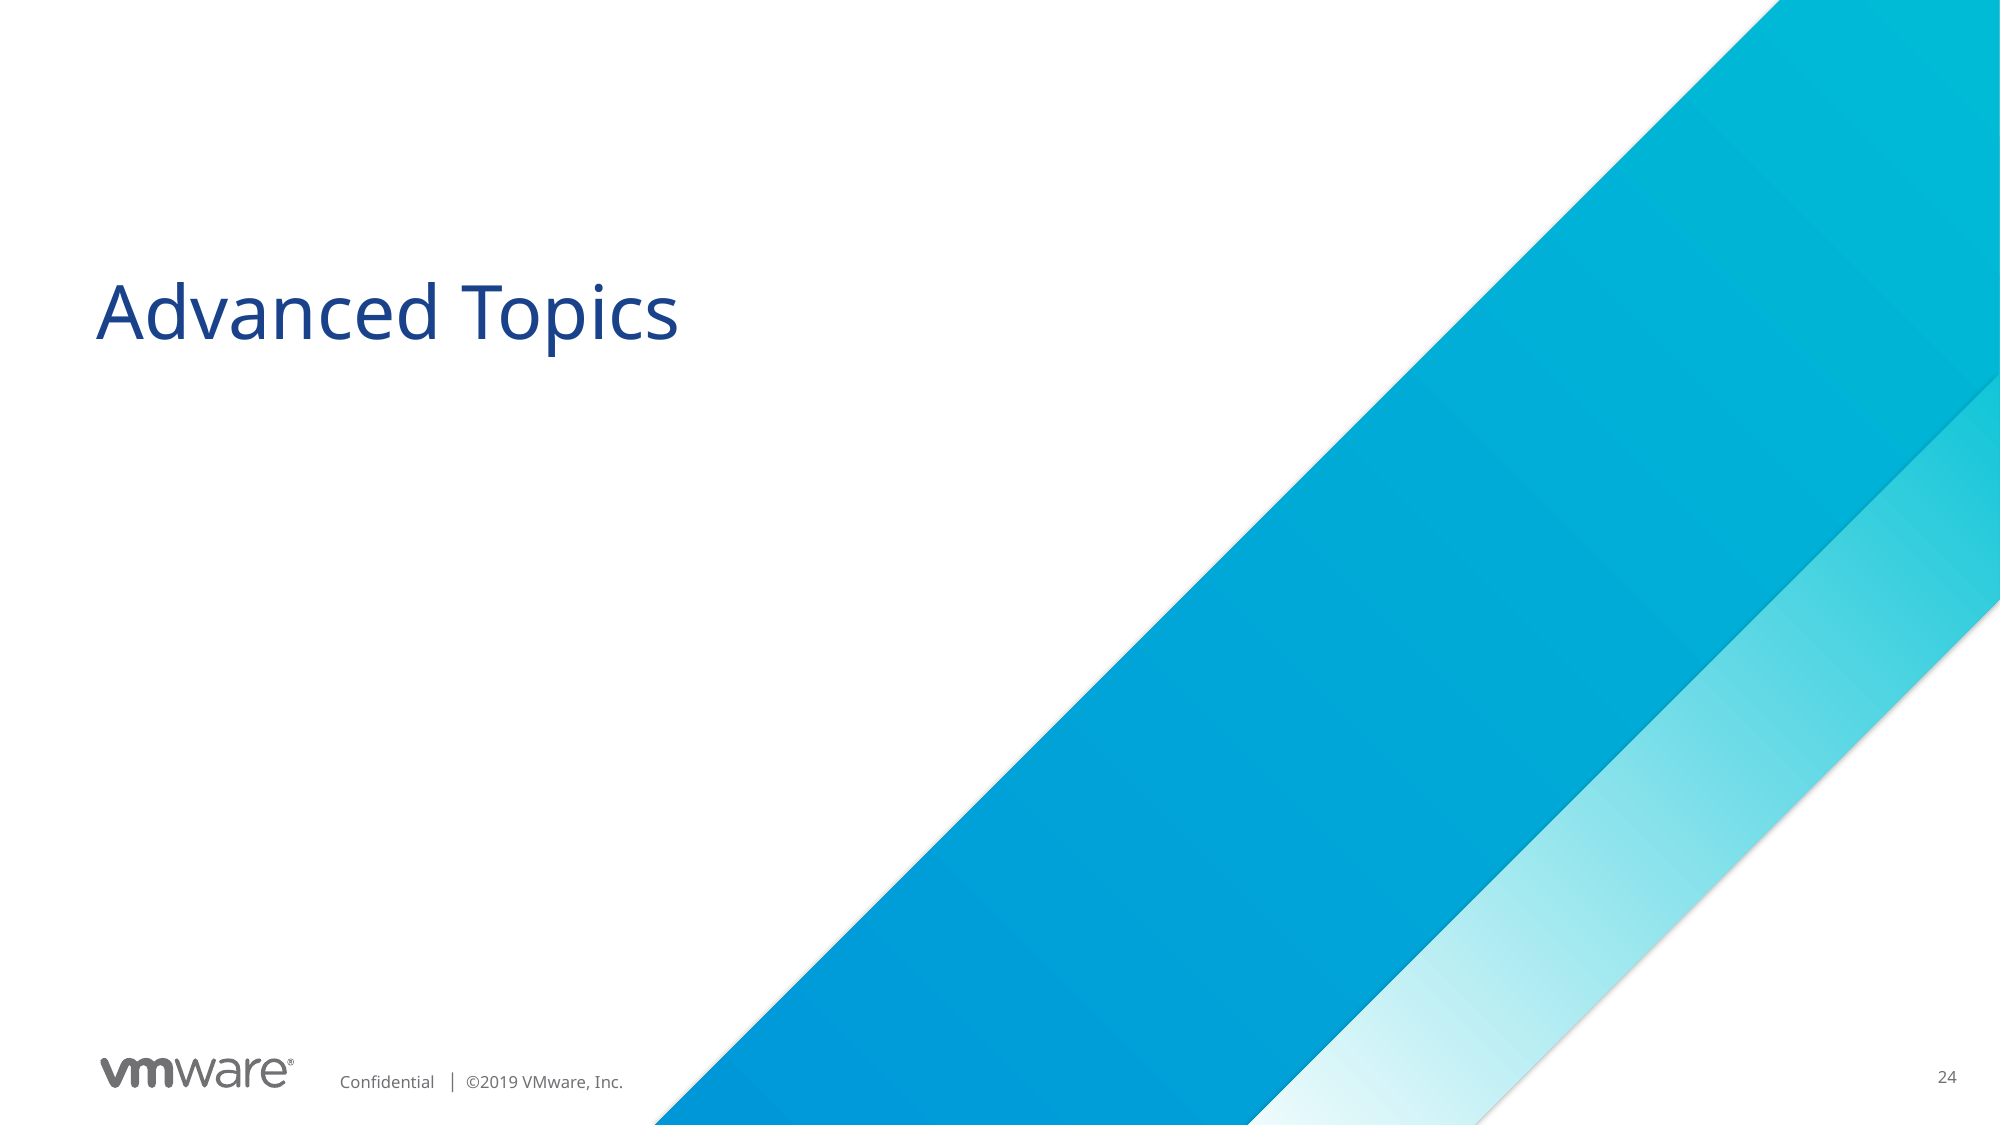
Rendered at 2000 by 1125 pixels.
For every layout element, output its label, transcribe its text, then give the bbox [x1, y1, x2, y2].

title Advanced Topics [96, 154, 1151, 356]
